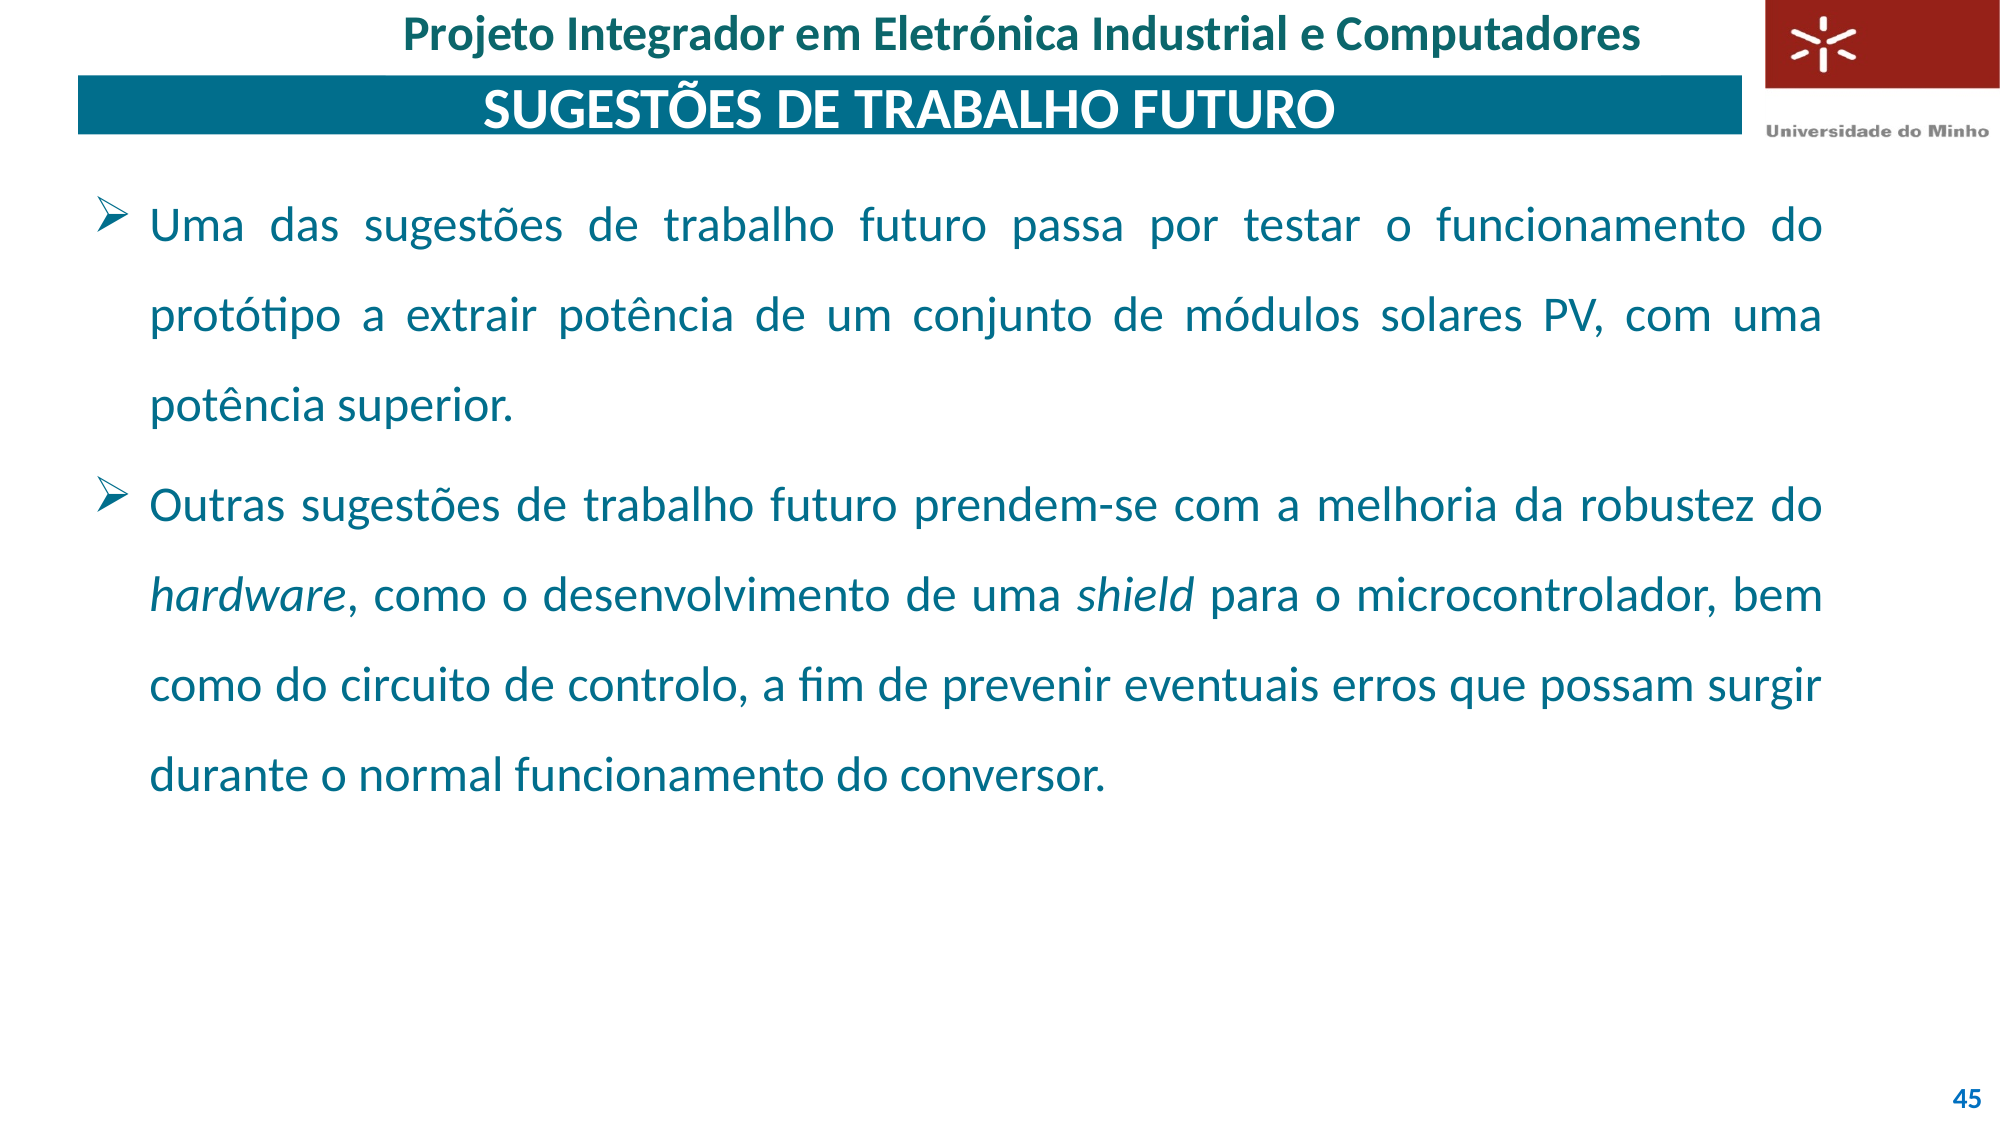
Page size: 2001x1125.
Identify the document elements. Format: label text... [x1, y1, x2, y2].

text_box Projeto Integrador em Eletrónica Industrial e Computadores [385, 11, 1661, 76]
title Sugestões de Trabalho Futuro [78, 75, 1742, 135]
text_box Uma das sugestões de trabalho futuro passa por testar o funcionamento do protótipo a extrair potência de um conjunto de módulos solares PV, com uma potência superior. Outras sugestões de trabalho futuro prendem-se com a melhoria da robustez do hardware, como o desenvolvimento de uma shield para o microcontrolador, bem como do circuito de controlo, a fim de prevenir eventuais erros que possam surgir durante o normal funcionamento do conversor. [78, 153, 1839, 1106]
picture [1765, 0, 2000, 138]
